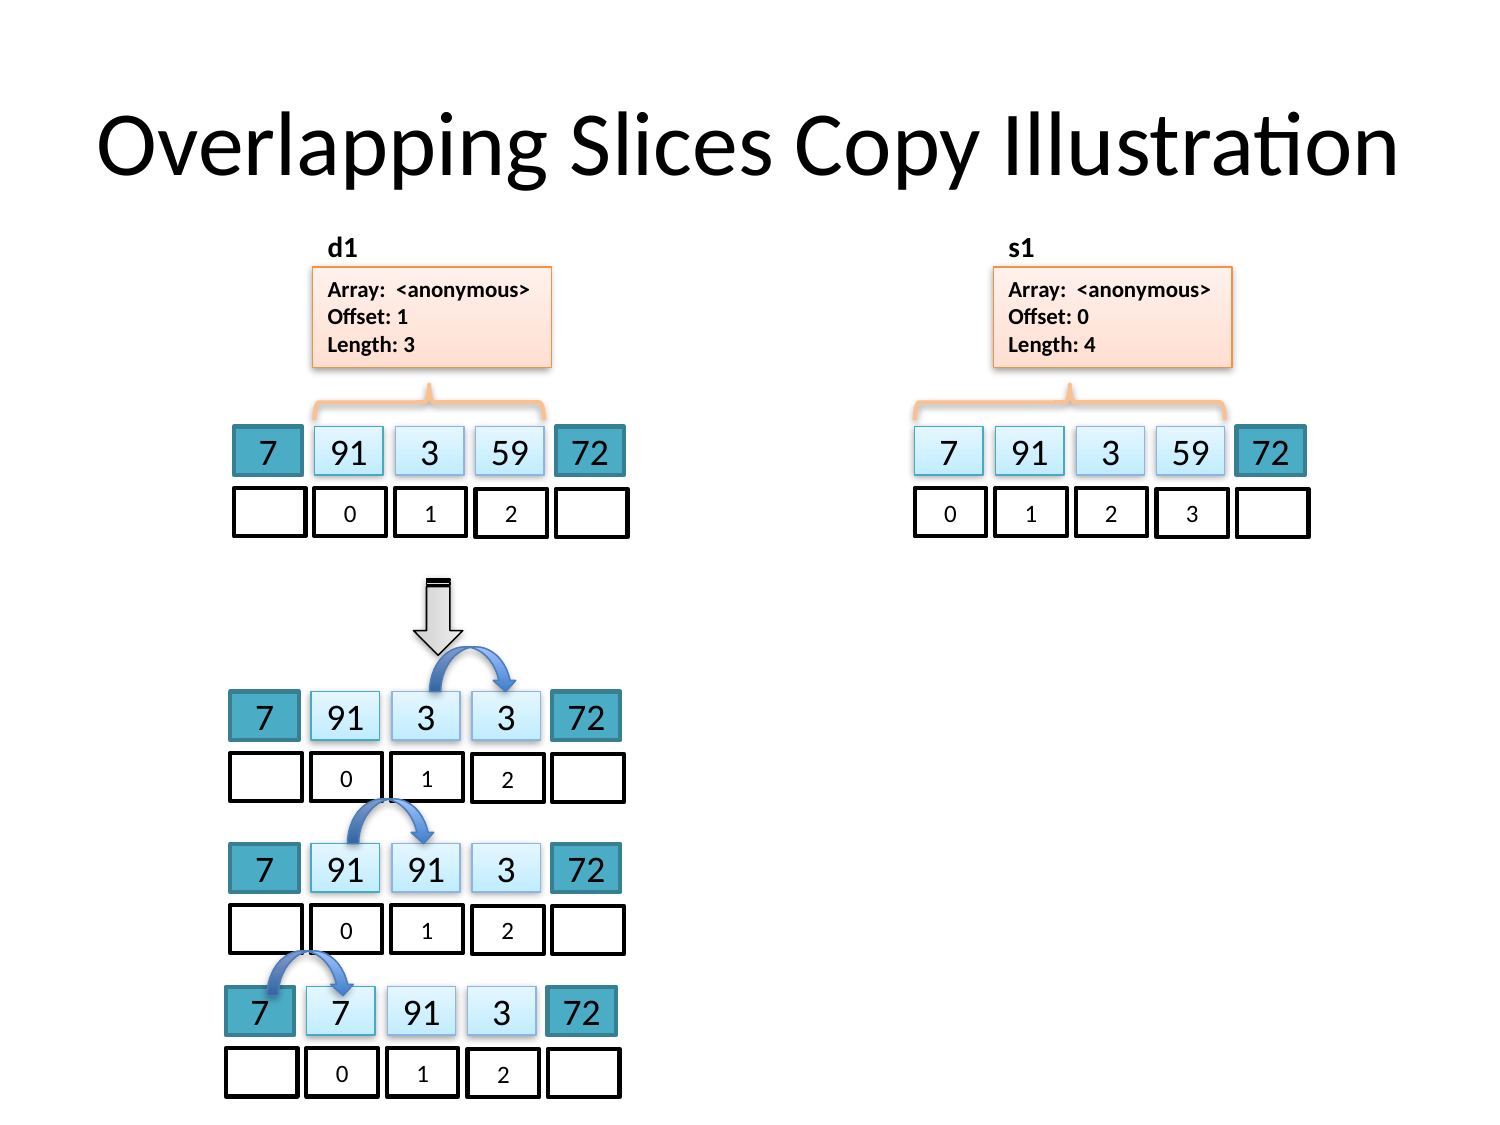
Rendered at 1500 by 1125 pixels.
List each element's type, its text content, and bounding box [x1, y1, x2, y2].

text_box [312, 225, 552, 369]
text_box 3 [391, 691, 461, 741]
text_box 7 [914, 426, 984, 476]
text_box 3 [471, 843, 541, 893]
text_box 91 [310, 691, 380, 741]
text_box [346, 798, 435, 845]
text_box 0 [312, 486, 388, 538]
text_box [266, 950, 354, 997]
text_box 7 [228, 842, 301, 894]
text_box [546, 1047, 622, 1099]
text_box 72 [1234, 424, 1307, 477]
text_box 2 [470, 904, 546, 956]
text_box 72 [545, 985, 618, 1037]
text_box 1 [389, 751, 465, 803]
text_box 2 [465, 1047, 541, 1099]
text_box 2 [1074, 486, 1149, 538]
text_box [912, 382, 1227, 421]
text_box 0 [913, 486, 988, 538]
text_box 2 [473, 487, 549, 539]
text_box [232, 486, 308, 538]
text_box 72 [554, 424, 626, 477]
text_box 91 [387, 986, 456, 1036]
text_box 7 [224, 985, 296, 1037]
text_box 91 [995, 426, 1065, 476]
text_box 3 [1154, 487, 1230, 539]
text_box 7 [228, 689, 301, 742]
text_box [428, 646, 517, 693]
text_box 7 [232, 424, 304, 477]
text_box 3 [1076, 426, 1145, 476]
text_box 59 [1156, 427, 1225, 476]
text_box [550, 904, 626, 956]
text_box 1 [993, 486, 1069, 538]
text_box 1 [385, 1046, 460, 1099]
text_box 7 [306, 986, 376, 1036]
text_box 0 [309, 751, 384, 803]
text_box 3 [395, 426, 465, 476]
text_box 72 [550, 842, 622, 894]
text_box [993, 225, 1233, 369]
text_box [312, 382, 547, 421]
text_box 0 [304, 1046, 380, 1099]
text_box 72 [550, 689, 622, 742]
text_box 59 [475, 427, 545, 476]
text_box [554, 487, 630, 539]
text_box 3 [467, 986, 537, 1036]
text_box 2 [470, 752, 546, 804]
text_box [550, 752, 626, 804]
title Overlapping Slices Copy Illustration [75, 45, 1425, 233]
text_box 91 [314, 426, 384, 476]
text_box 0 [309, 903, 384, 955]
text_box 3 [471, 691, 541, 741]
text_box [412, 578, 464, 656]
text_box [228, 751, 304, 803]
text_box 91 [310, 843, 380, 893]
text_box 1 [393, 486, 468, 538]
text_box [228, 903, 304, 955]
text_box 1 [389, 903, 465, 955]
text_box [224, 1046, 300, 1099]
text_box [1235, 487, 1311, 539]
text_box 91 [391, 843, 461, 893]
